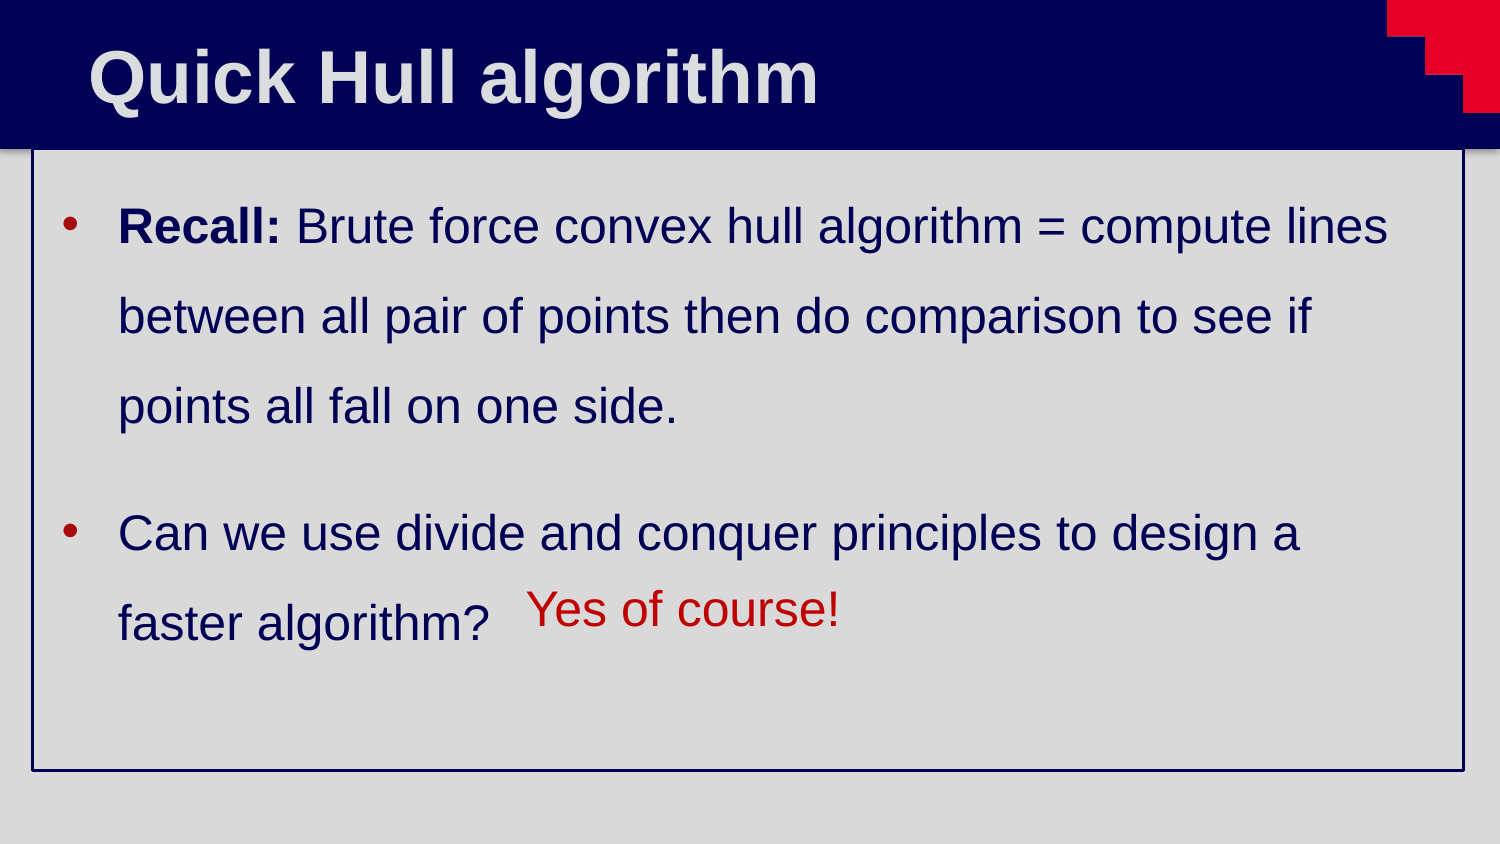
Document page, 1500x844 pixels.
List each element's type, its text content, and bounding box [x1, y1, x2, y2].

title Quick Hull algorithm [0, 0, 1356, 150]
list Recall: Brute force convex hull algorithm = compute lines between all pair of points then do comparison to see if points all fall on one side. Can we use divide and conquer principles to design a faster algorithm? [31, 146, 1465, 772]
picture [1387, 0, 1500, 113]
text_box Yes of course! [510, 569, 886, 645]
